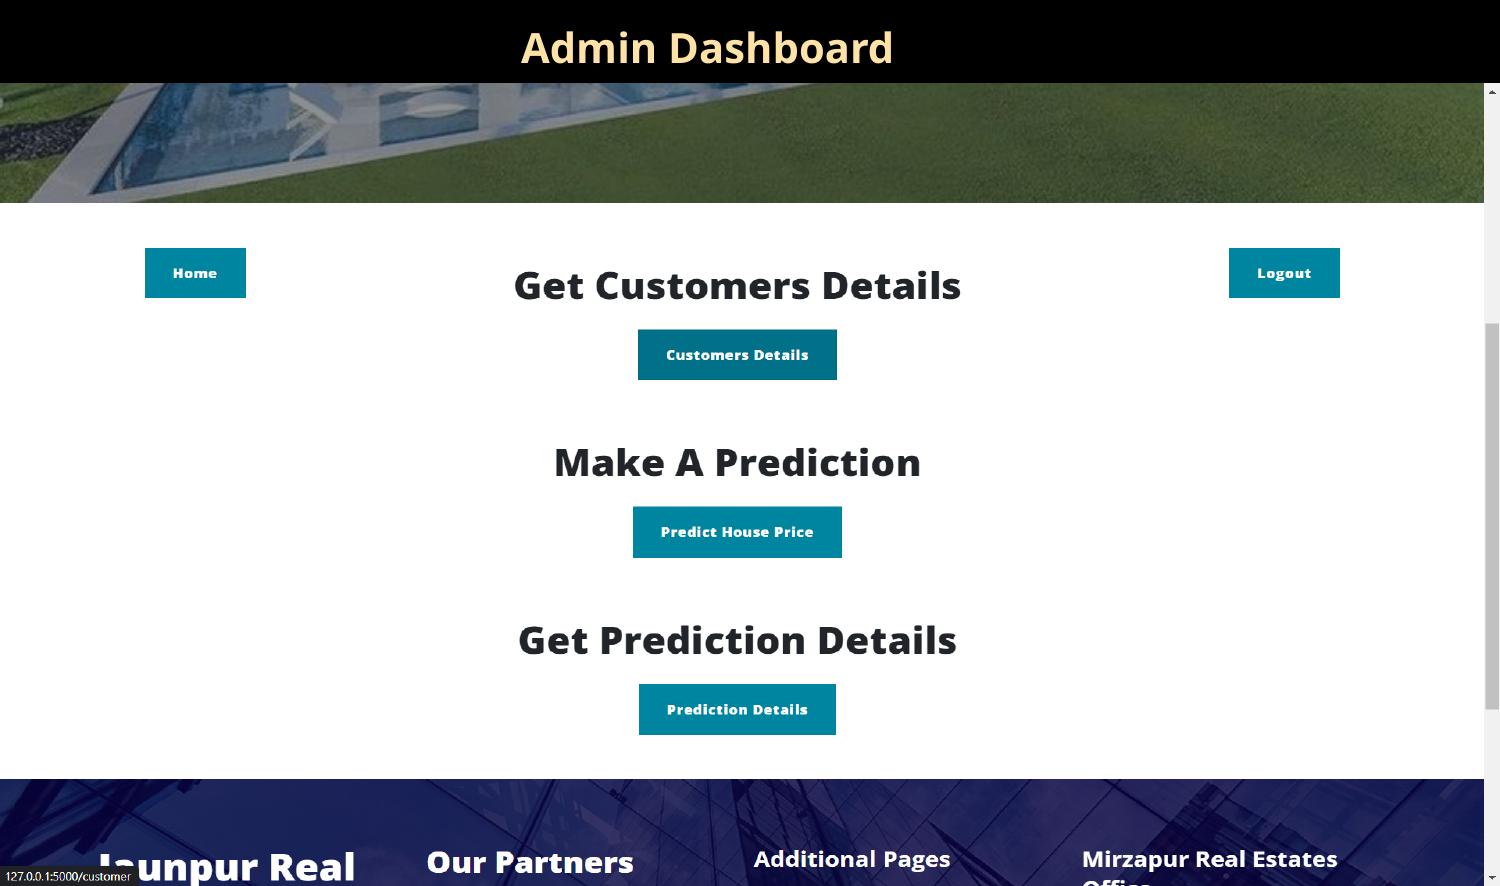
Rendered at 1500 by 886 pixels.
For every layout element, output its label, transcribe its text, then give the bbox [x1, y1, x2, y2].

picture [0, 83, 1500, 886]
text_box Admin Dashboard [482, 14, 934, 80]
